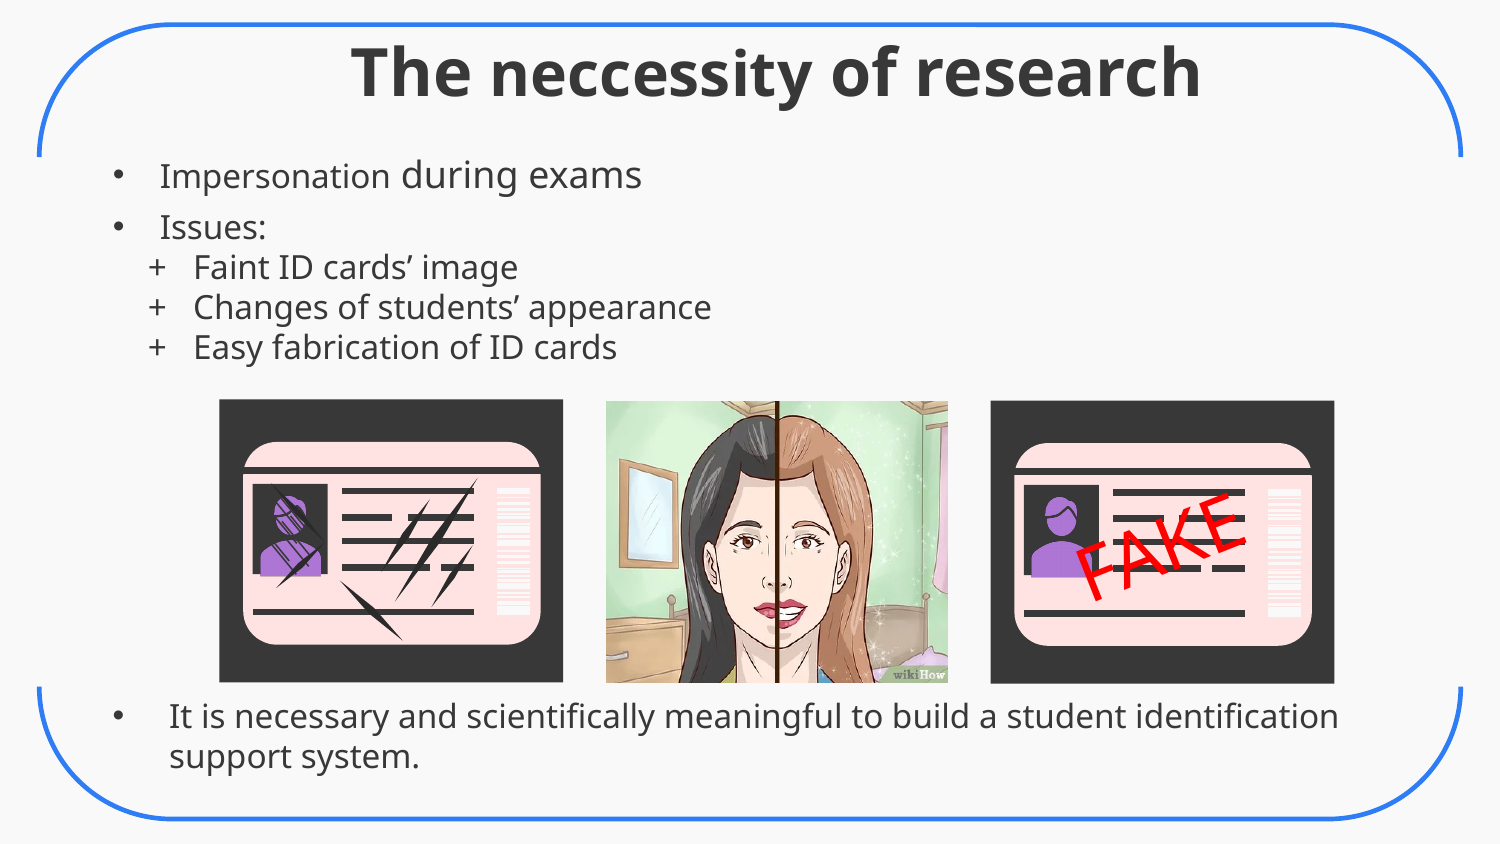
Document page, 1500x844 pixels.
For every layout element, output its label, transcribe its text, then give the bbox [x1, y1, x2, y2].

text_box It is necessary and scientifically meaningful to build a student identification support system. [97, 680, 1463, 807]
text_box Issues: + Faint ID cards’ image + Changes of students’ appearance + Easy fabrication of ID cards [97, 191, 1461, 418]
picture [605, 401, 948, 684]
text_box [990, 400, 1335, 684]
text_box The neccessity of research [144, 14, 1409, 109]
text_box Impersonation during exams [97, 136, 1461, 191]
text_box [219, 399, 564, 683]
